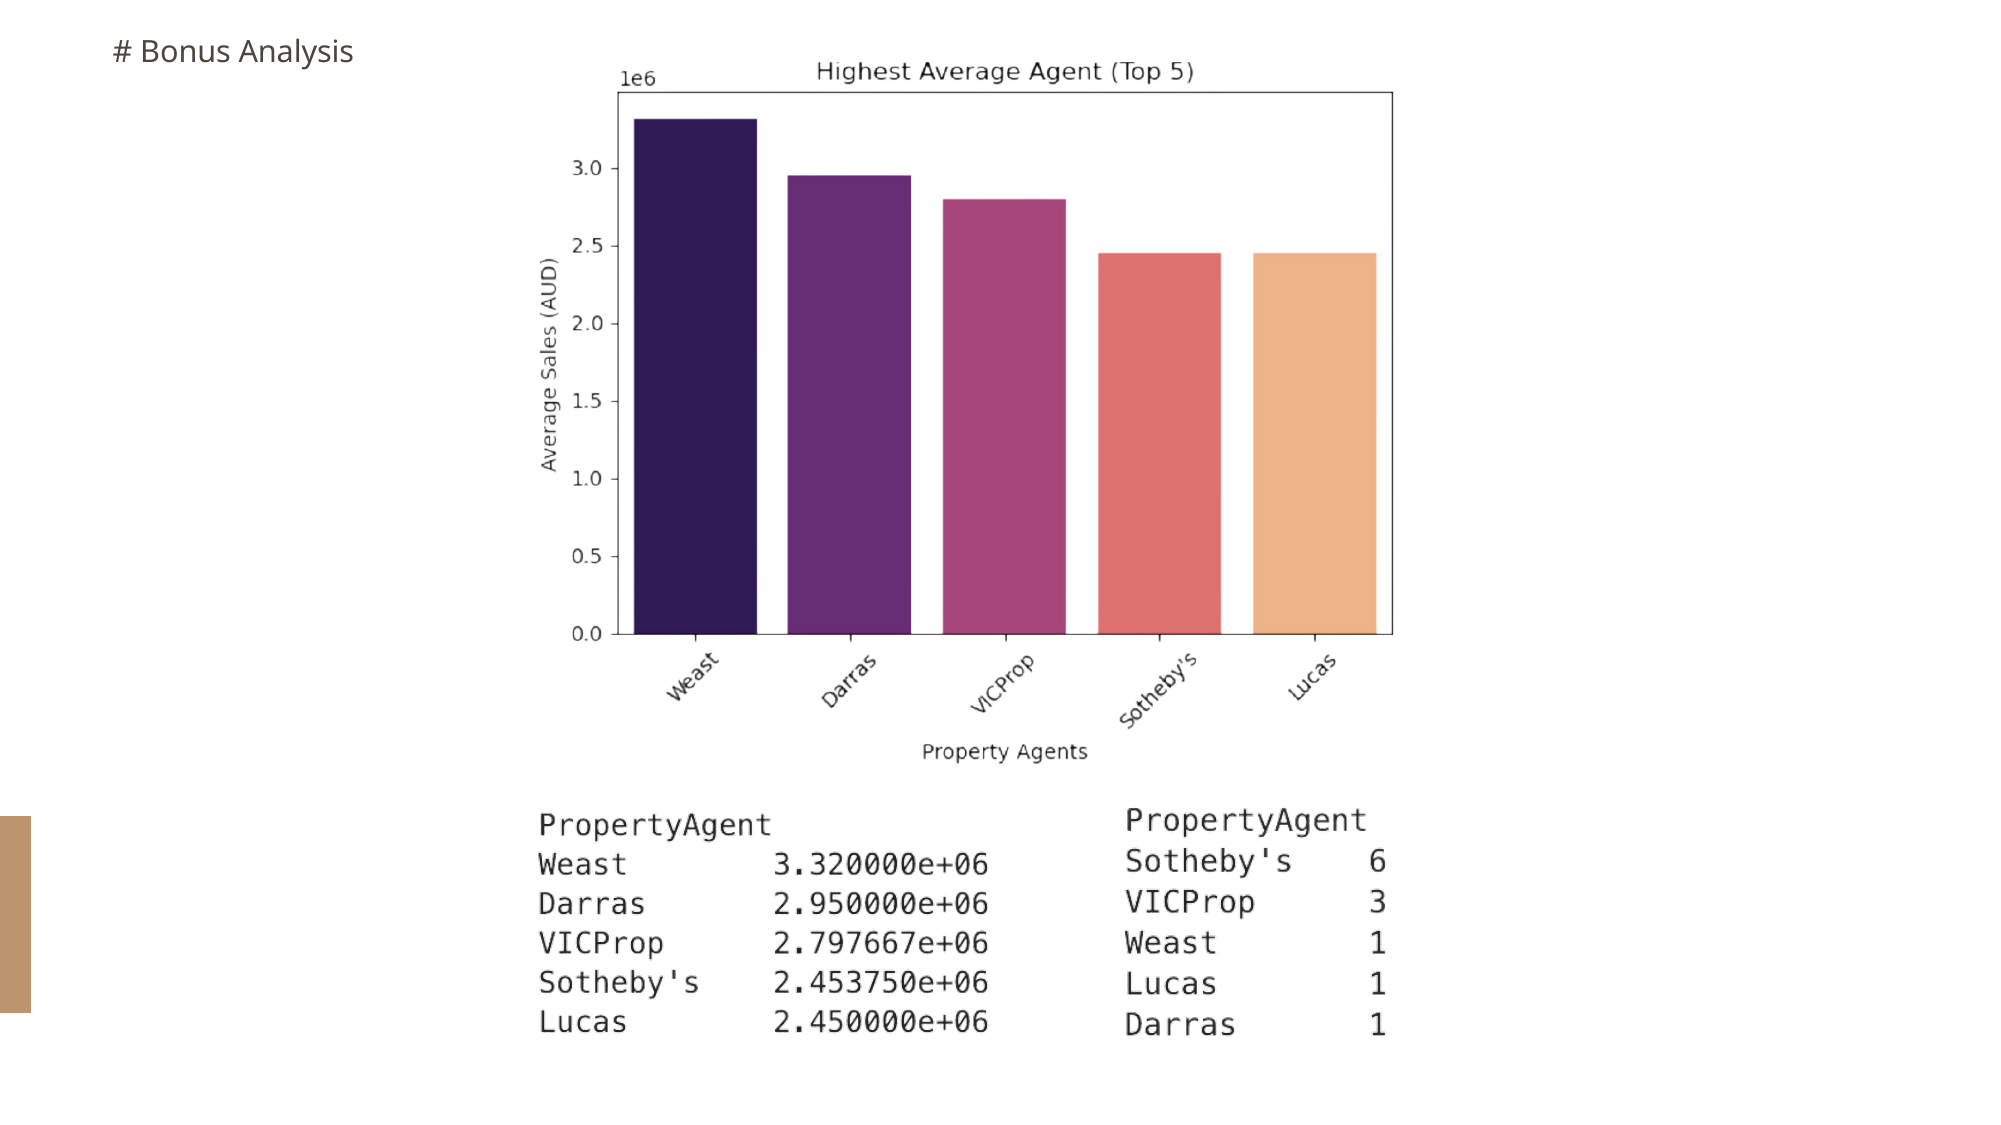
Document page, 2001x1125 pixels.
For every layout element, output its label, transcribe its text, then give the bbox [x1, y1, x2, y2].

text_box [511, 795, 1053, 1045]
text_box # Bonus Analysis [112, 25, 437, 69]
text_box [1106, 795, 1427, 1045]
text_box [511, 48, 1428, 775]
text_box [0, 815, 32, 1013]
